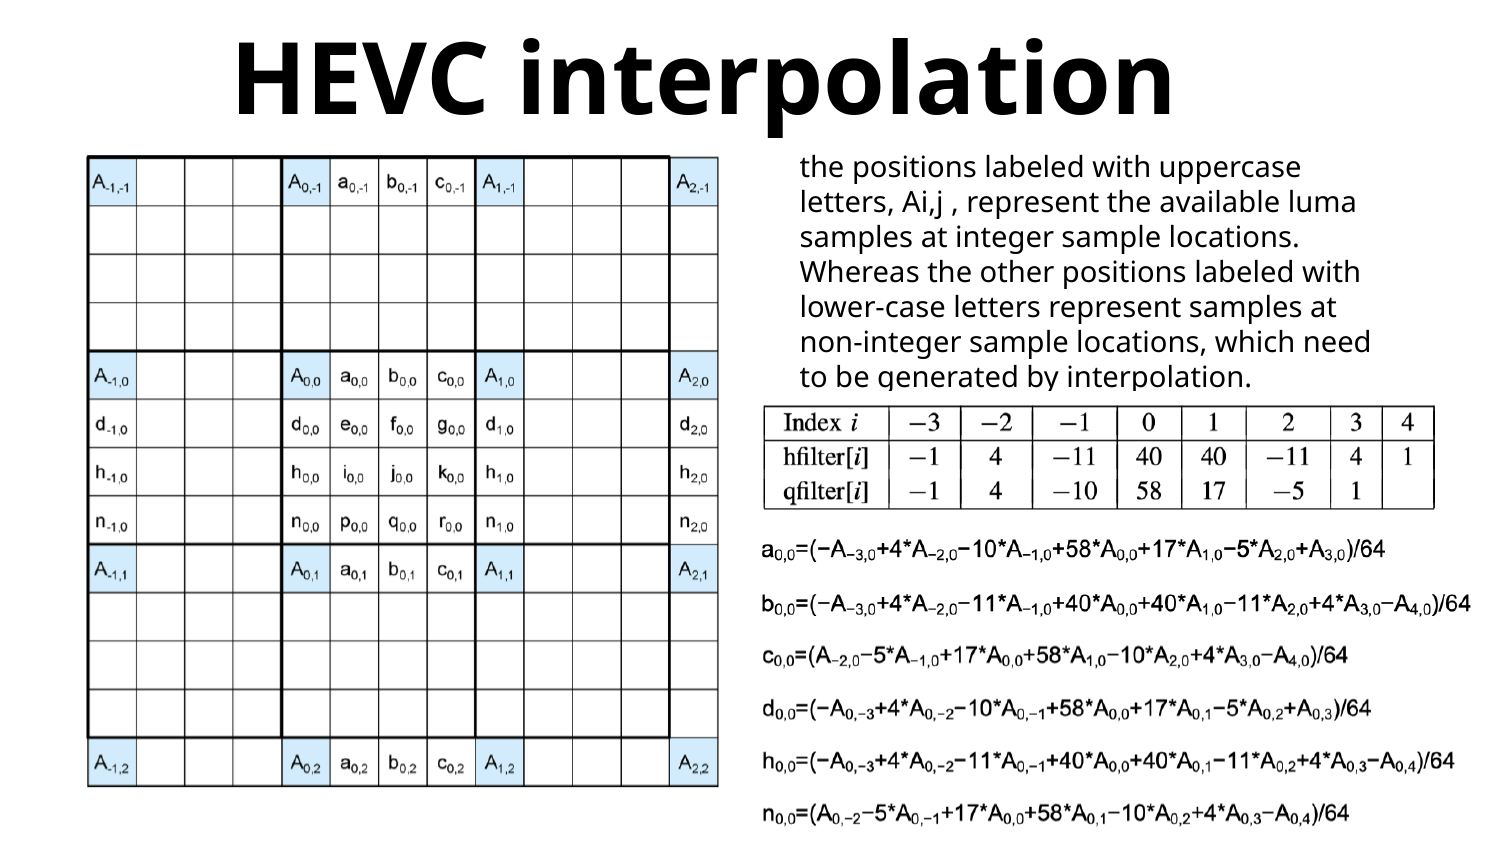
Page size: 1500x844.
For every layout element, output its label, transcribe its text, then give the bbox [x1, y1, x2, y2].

picture [749, 390, 1487, 835]
title HEVC interpolation [214, 0, 1292, 138]
picture [81, 143, 727, 800]
text_box the positions labeled with uppercase letters, Ai,j , represent the available luma samples at integer sample locations. Whereas the other positions labeled with lower-case letters represent samples at non-integer sample locations, which need to be generated by interpolation. [784, 133, 1390, 389]
